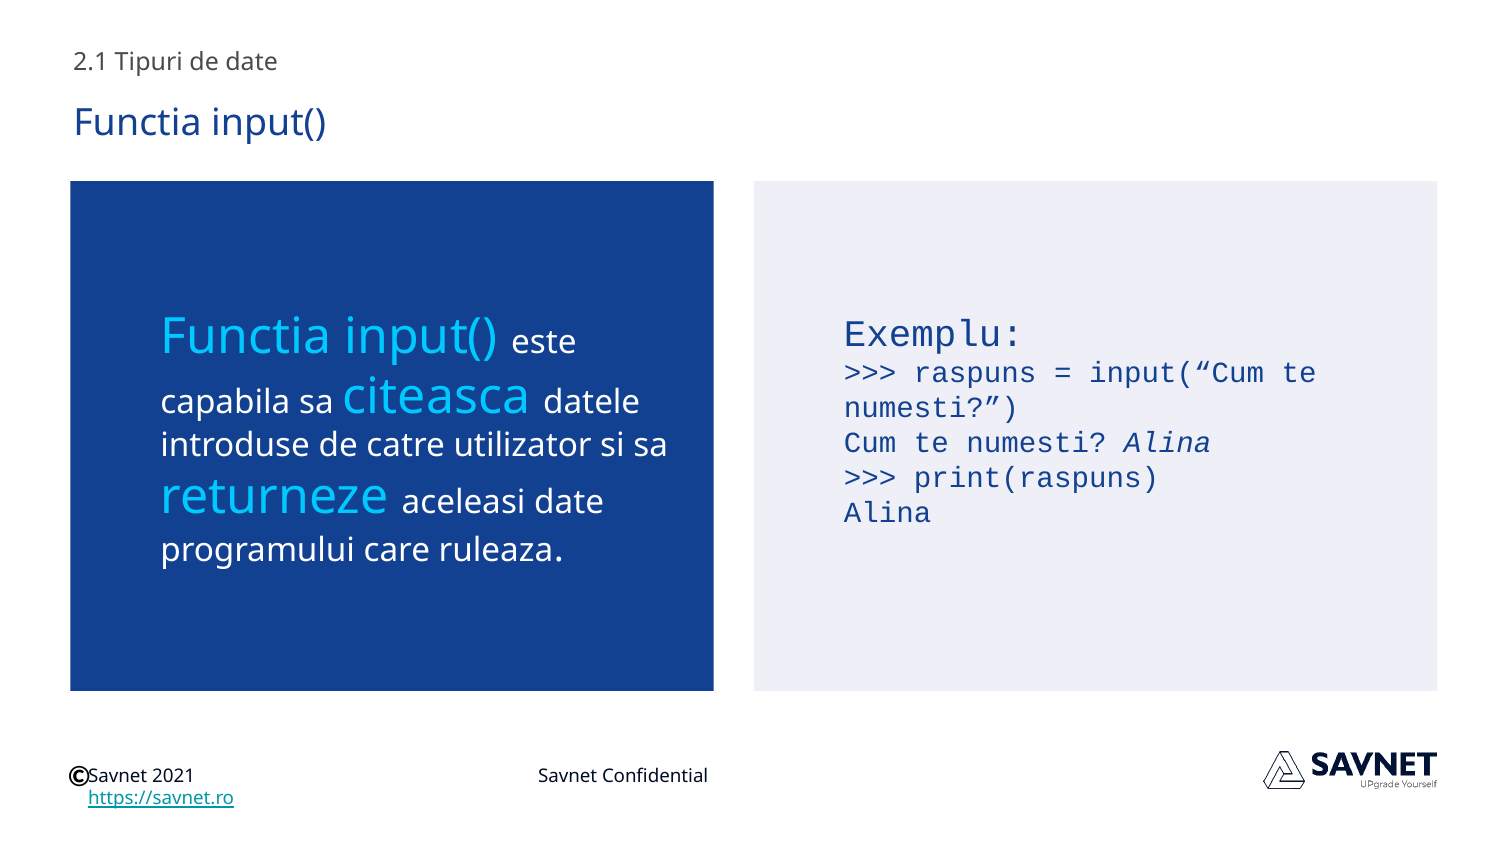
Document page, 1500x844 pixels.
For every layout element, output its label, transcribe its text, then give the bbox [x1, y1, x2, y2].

text_box 2.1 Tipuri de date [61, 39, 1437, 81]
picture [1262, 751, 1438, 789]
text_box Functia input() este capabila sa citeasca datele introduse de catre utilizator si sa returneze aceleasi date programului care ruleaza. [70, 181, 714, 691]
text_box Savnet 2021 Savnet Confidential https://savnet.ro [76, 757, 1264, 817]
text_box Exemplu: >>> raspuns = input(“Cum te numesti?”) Cum te numesti? Alina >>> print(raspuns) Alina [753, 181, 1438, 691]
text_box © [55, 751, 89, 798]
text_box Functia input() [62, 91, 1438, 148]
